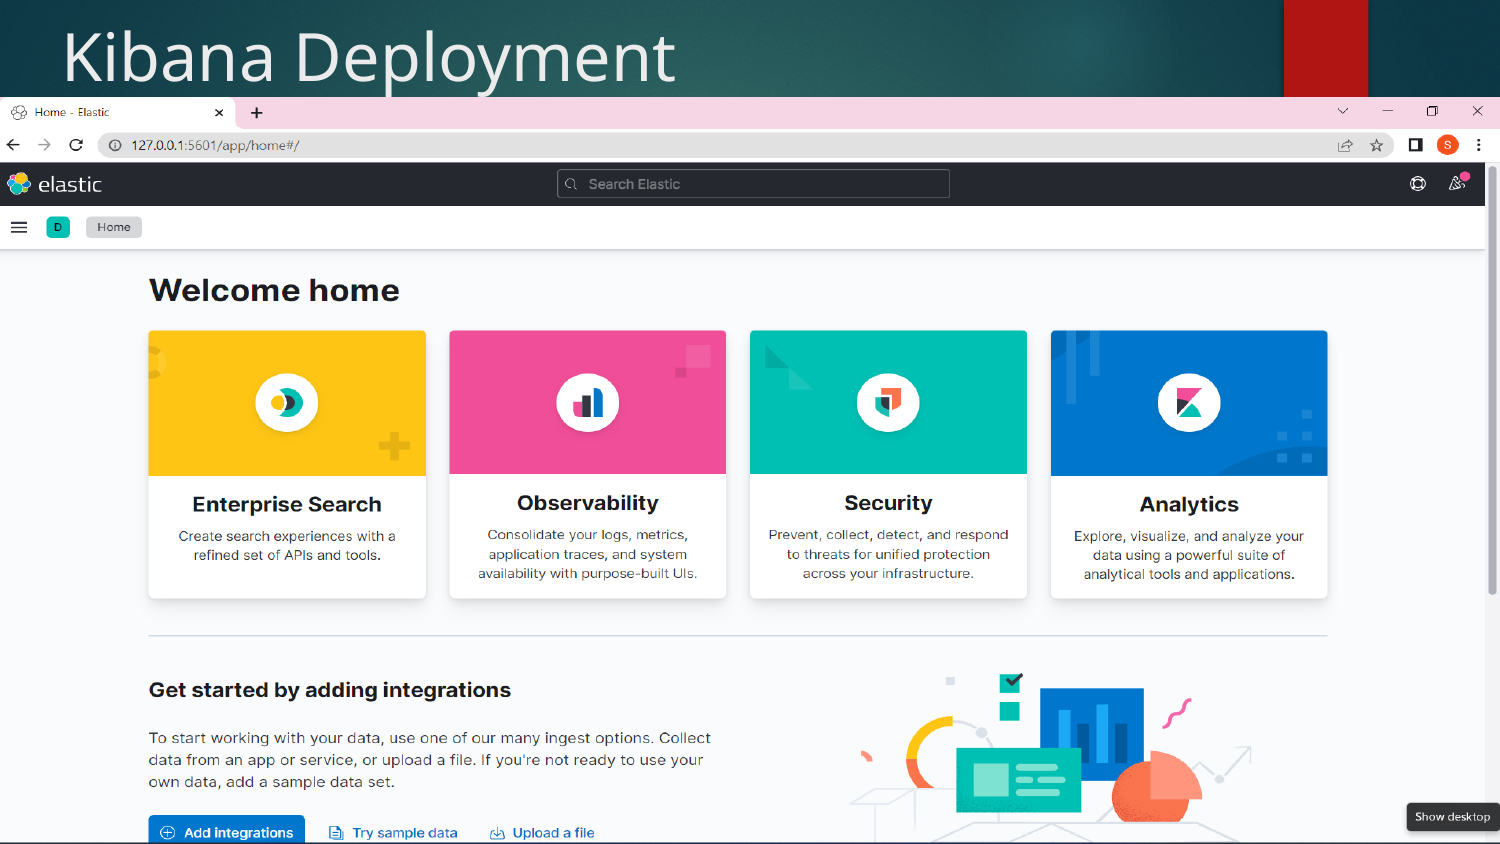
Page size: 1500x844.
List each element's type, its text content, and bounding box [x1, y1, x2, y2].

title Kibana Deployment [32, 8, 1190, 95]
picture [0, 0, 1500, 844]
